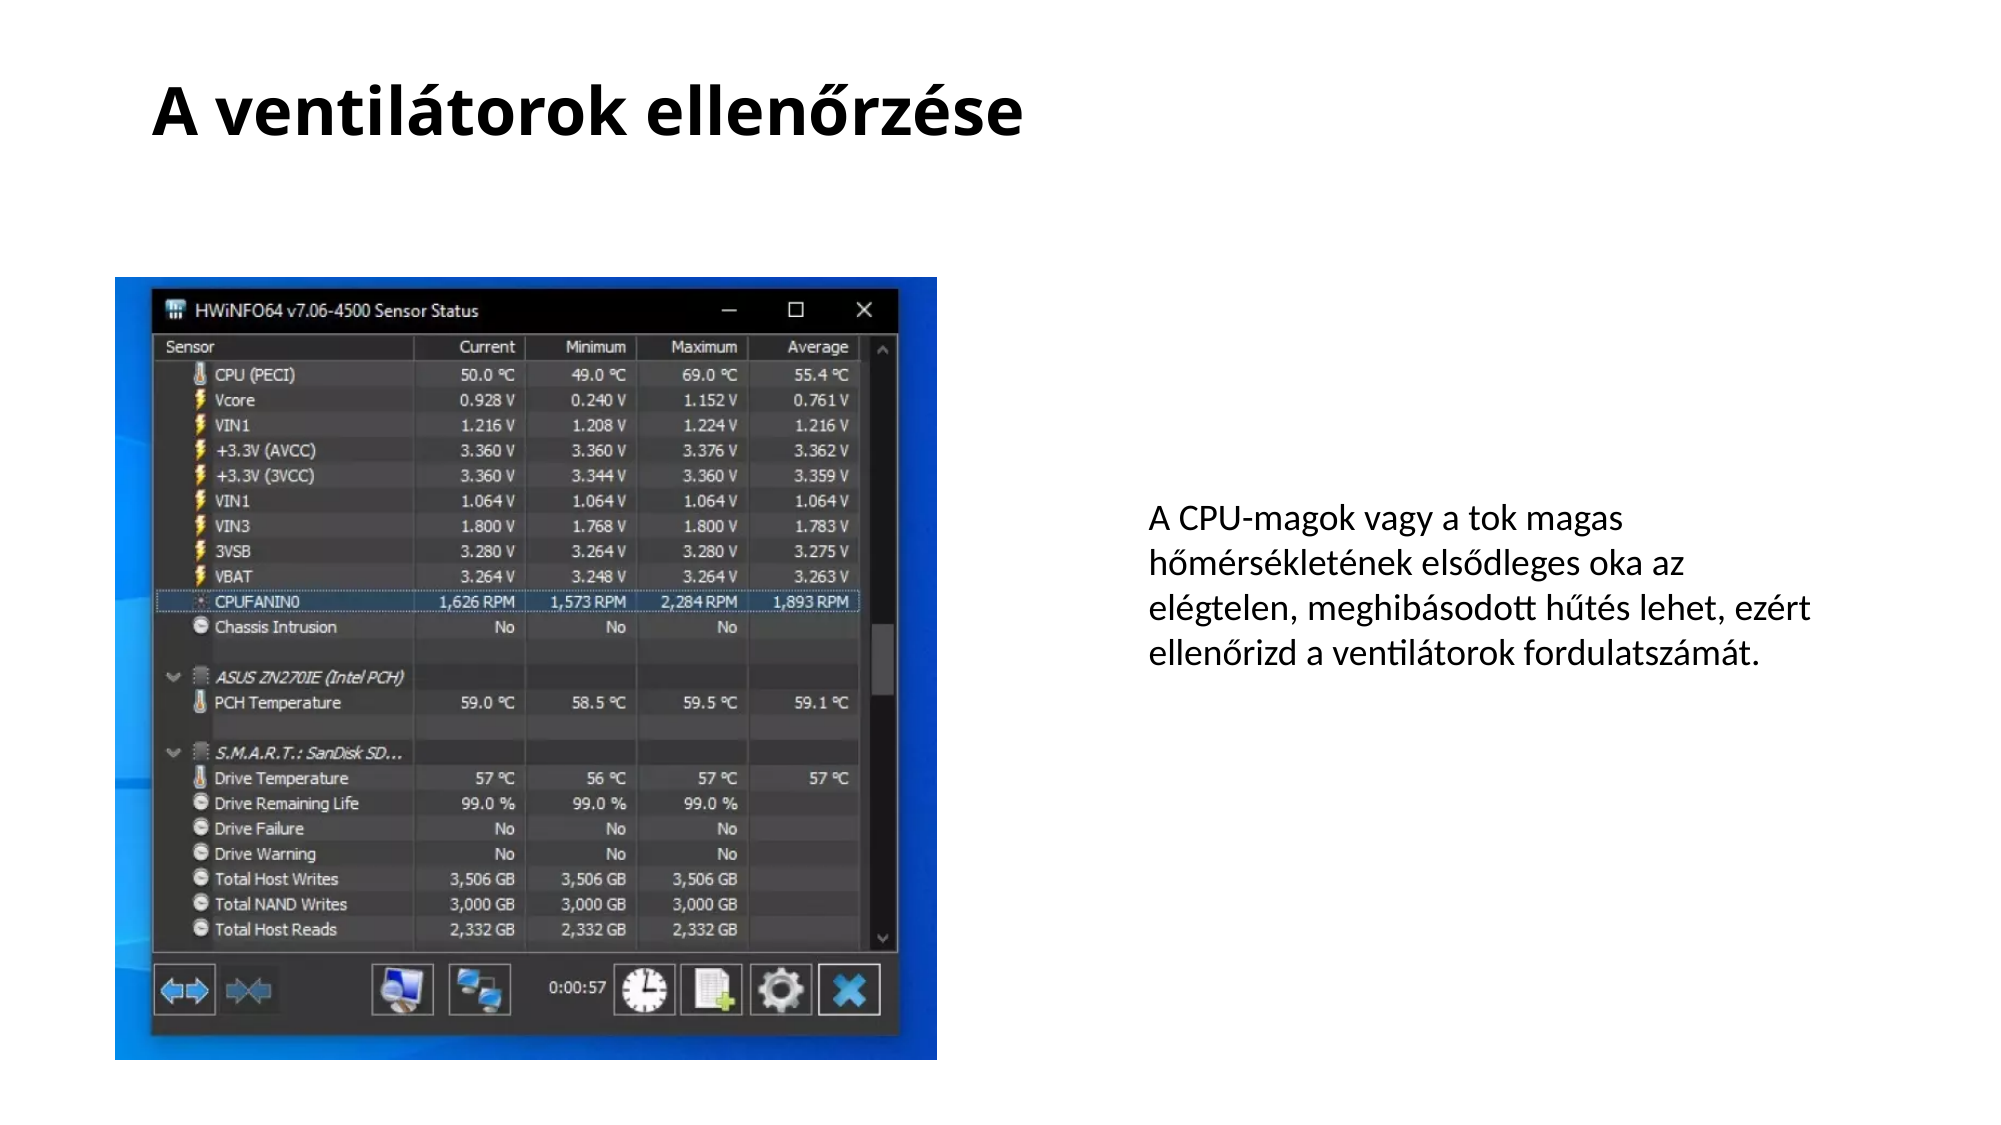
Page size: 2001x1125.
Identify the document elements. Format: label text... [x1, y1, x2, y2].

title A ventilátorok ellenőrzése [137, 59, 1863, 278]
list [115, 277, 937, 1060]
text_box A CPU-magok vagy a tok magas hőmérsékletének elsődleges oka az elégtelen, meghibásodott hűtés lehet, ezért ellenőrizd a ventilátorok fordulatszámát. [1133, 485, 1836, 681]
